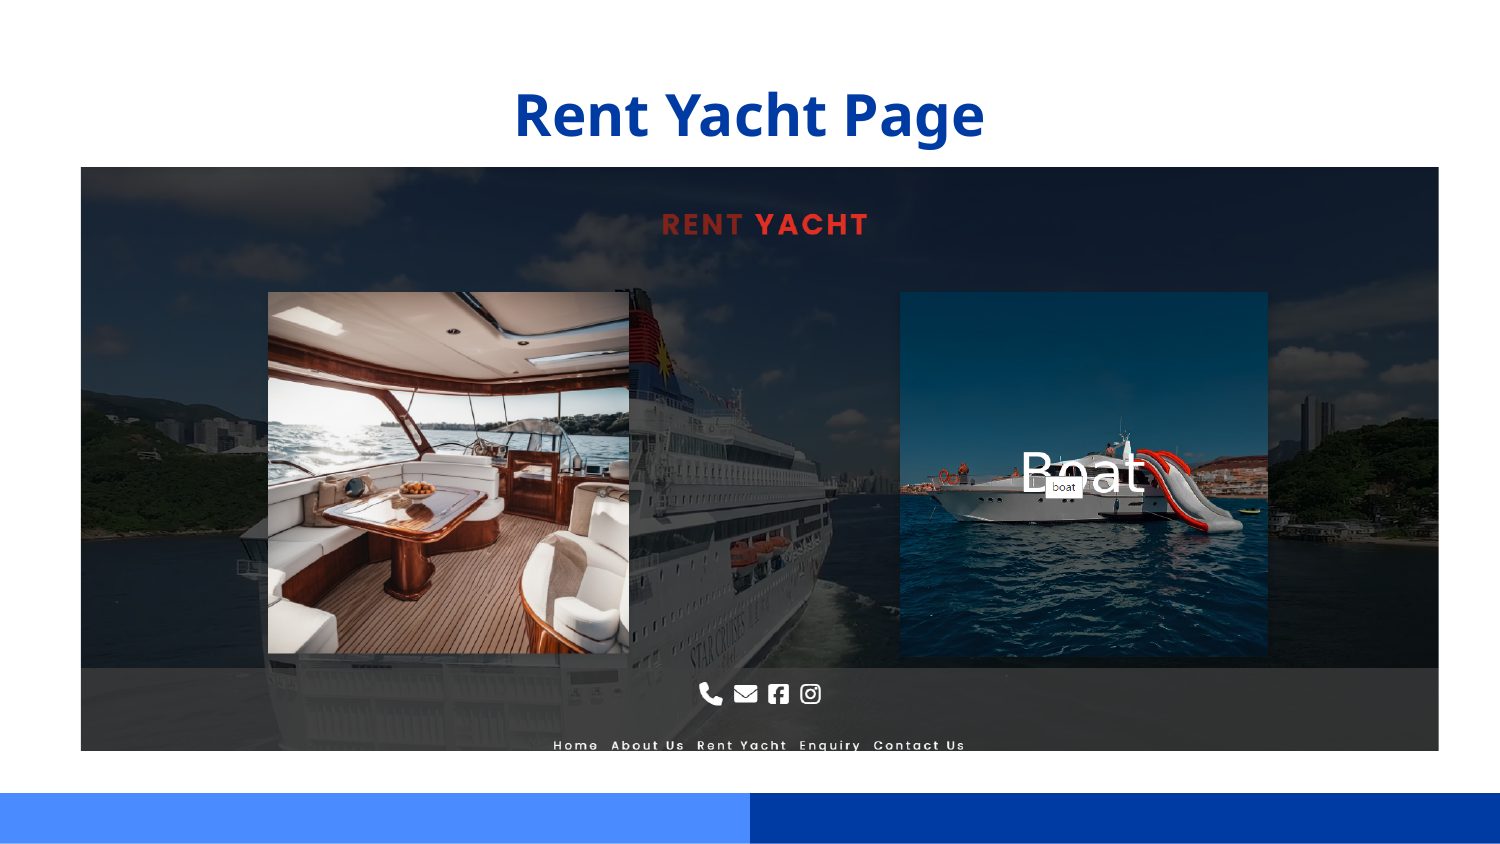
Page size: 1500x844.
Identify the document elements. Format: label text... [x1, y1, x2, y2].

picture [80, 167, 1439, 752]
title Rent Yacht Page [117, 62, 1383, 157]
